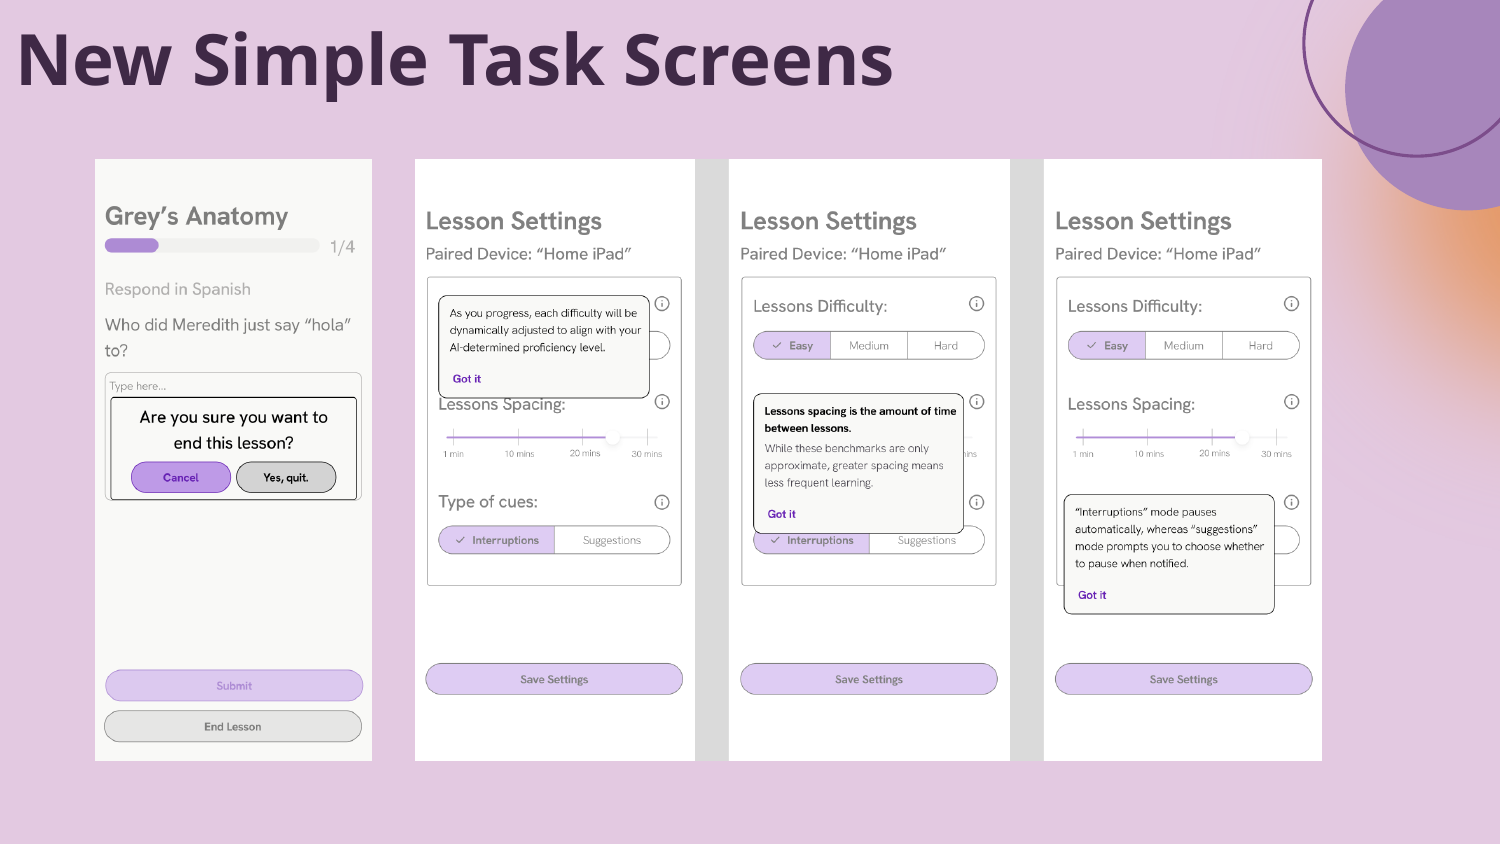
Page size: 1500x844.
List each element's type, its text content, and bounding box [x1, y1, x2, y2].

text_box New Simple Task Screens [0, 0, 1264, 94]
picture [1306, 0, 1382, 133]
picture [415, 0, 1500, 779]
picture [95, 159, 372, 761]
